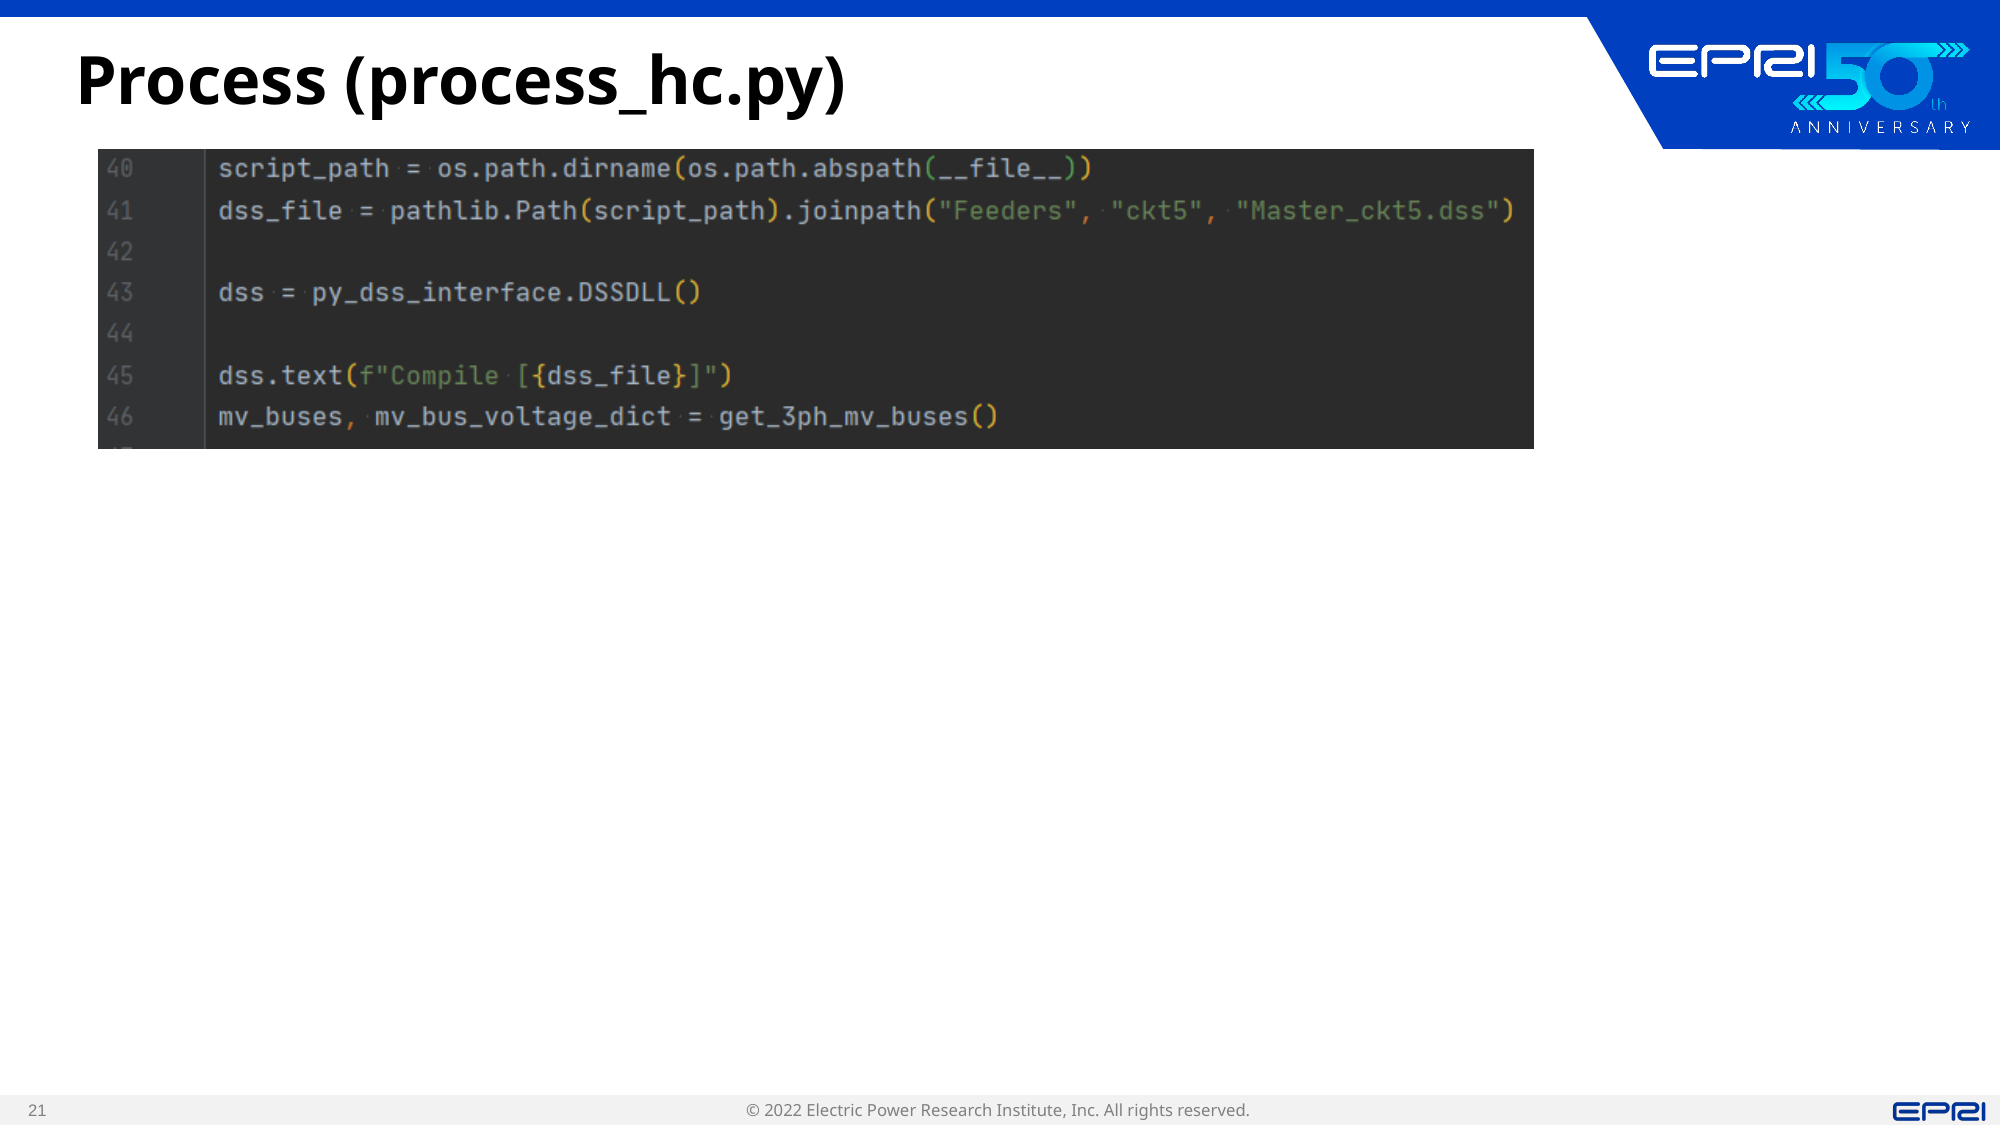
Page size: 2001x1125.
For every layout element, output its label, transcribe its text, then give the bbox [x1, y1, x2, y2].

picture [1634, 0, 2000, 150]
title Process (process_hc.py) [59, 29, 1636, 151]
picture [98, 149, 1534, 449]
picture [1892, 1102, 1986, 1121]
